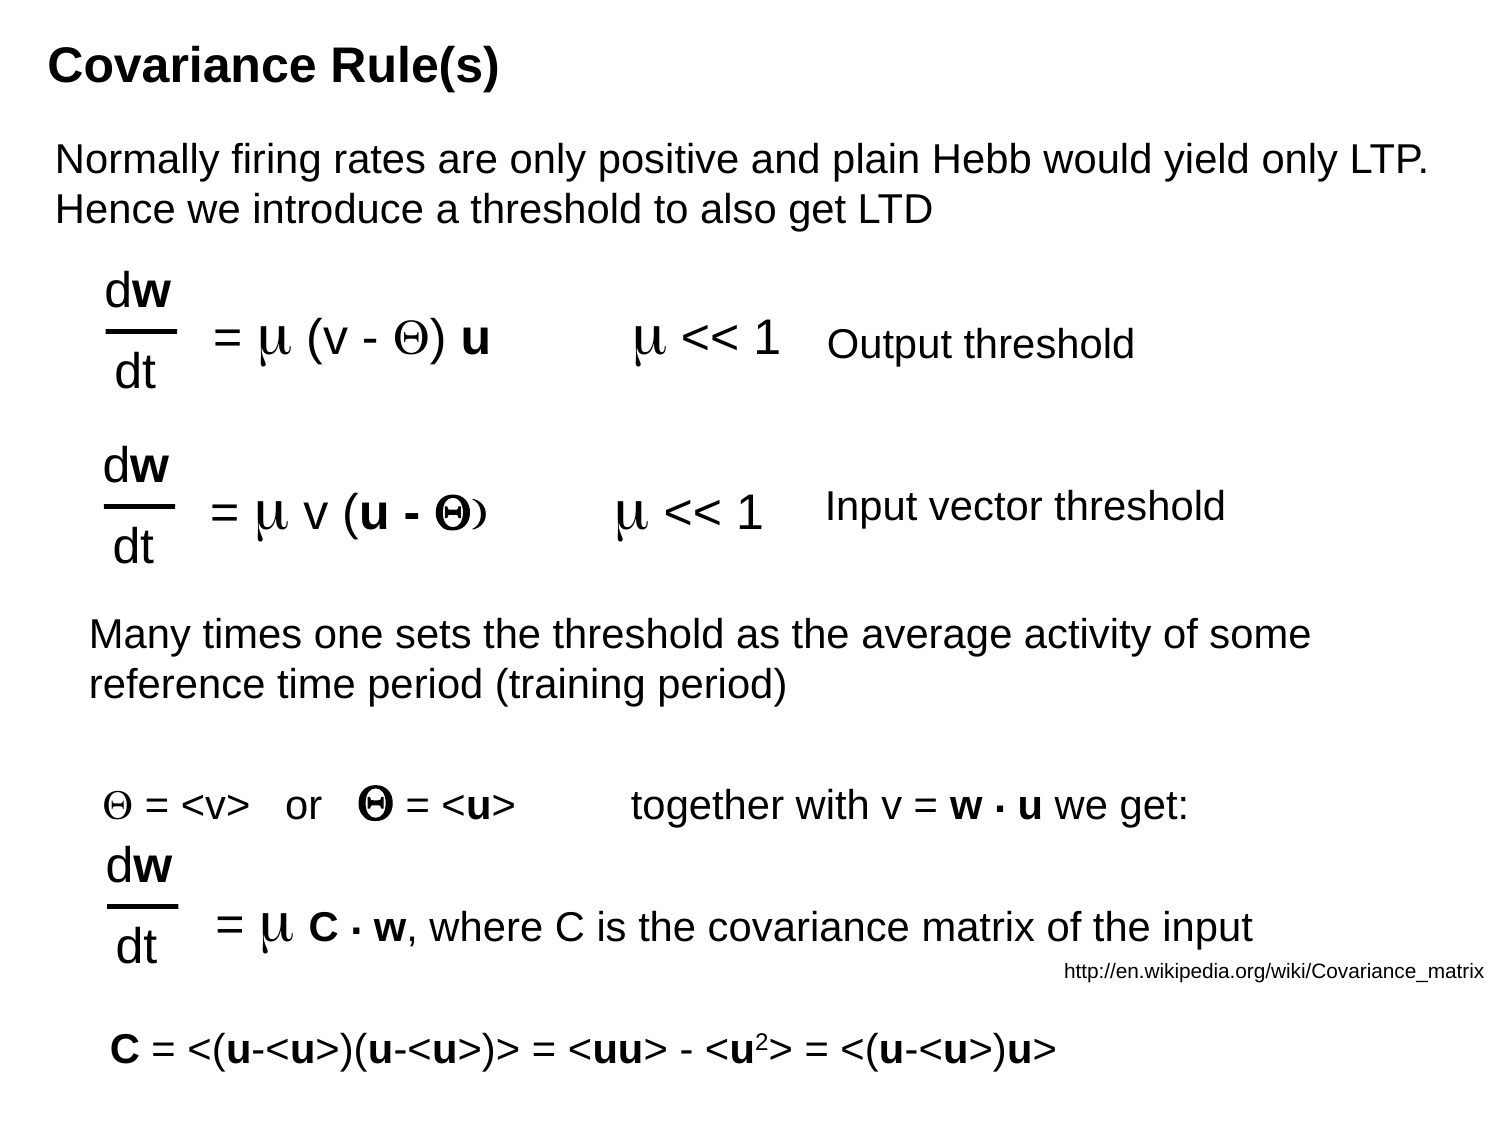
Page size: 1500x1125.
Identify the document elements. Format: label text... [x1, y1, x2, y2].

text_box C = <(u-<u>)(u-<u>)> = <uu> - <u2> = <(u-<u>)u> [94, 1014, 1072, 1080]
text_box = m C . w, where C is the covariance matrix of the input [200, 859, 1269, 965]
text_box dw [89, 249, 186, 325]
text_box Normally firing rates are only positive and plain Hebb would yield only LTP. Hence we introduce a threshold to also get LTD [40, 124, 1446, 240]
text_box Covariance Rule(s) [32, 24, 516, 100]
text_box dw [90, 824, 188, 900]
text_box = m (v - Q) u m << 1 [198, 284, 797, 374]
text_box dt [99, 331, 171, 407]
text_box Many times one sets the threshold as the average activity of some reference time period (training period) [74, 599, 1327, 715]
text_box dt [100, 906, 173, 982]
text_box dw [87, 424, 185, 500]
text_box http://en.wikipedia.org/wiki/Covariance_matrix [1049, 950, 1500, 990]
text_box dt [97, 506, 170, 582]
text_box Input vector threshold [810, 471, 1242, 537]
text_box Output threshold [812, 309, 1151, 375]
text_box Q = <v> or Q = <u> together with v = w . u we get: [87, 737, 1204, 843]
text_box = m v (u - Q) m << 1 [195, 459, 779, 550]
